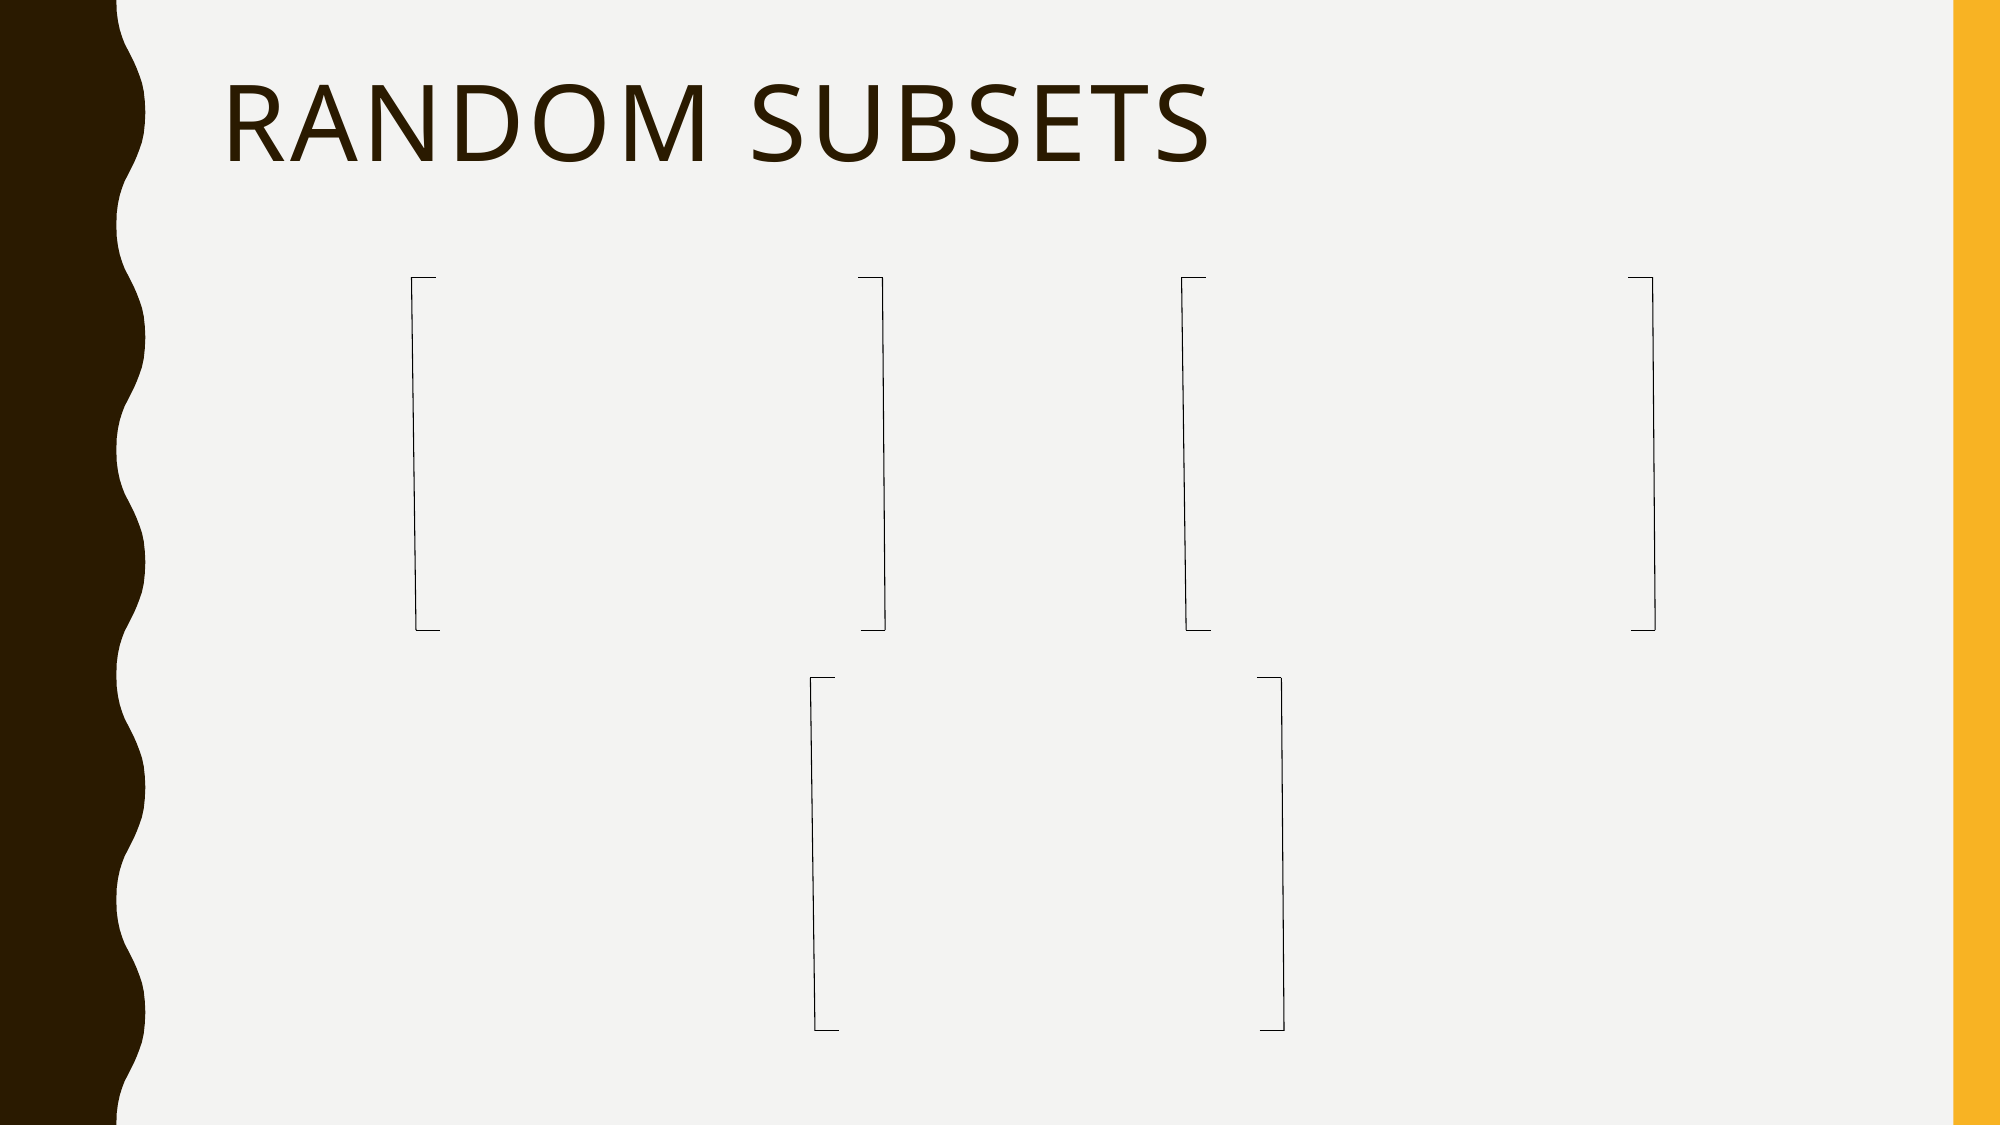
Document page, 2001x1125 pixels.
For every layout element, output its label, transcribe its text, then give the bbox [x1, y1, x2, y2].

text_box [411, 277, 416, 631]
title Random subsets [205, 62, 1875, 308]
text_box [1652, 277, 1656, 631]
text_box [882, 277, 886, 631]
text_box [1281, 677, 1285, 1031]
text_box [1181, 277, 1187, 631]
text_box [810, 677, 815, 1031]
